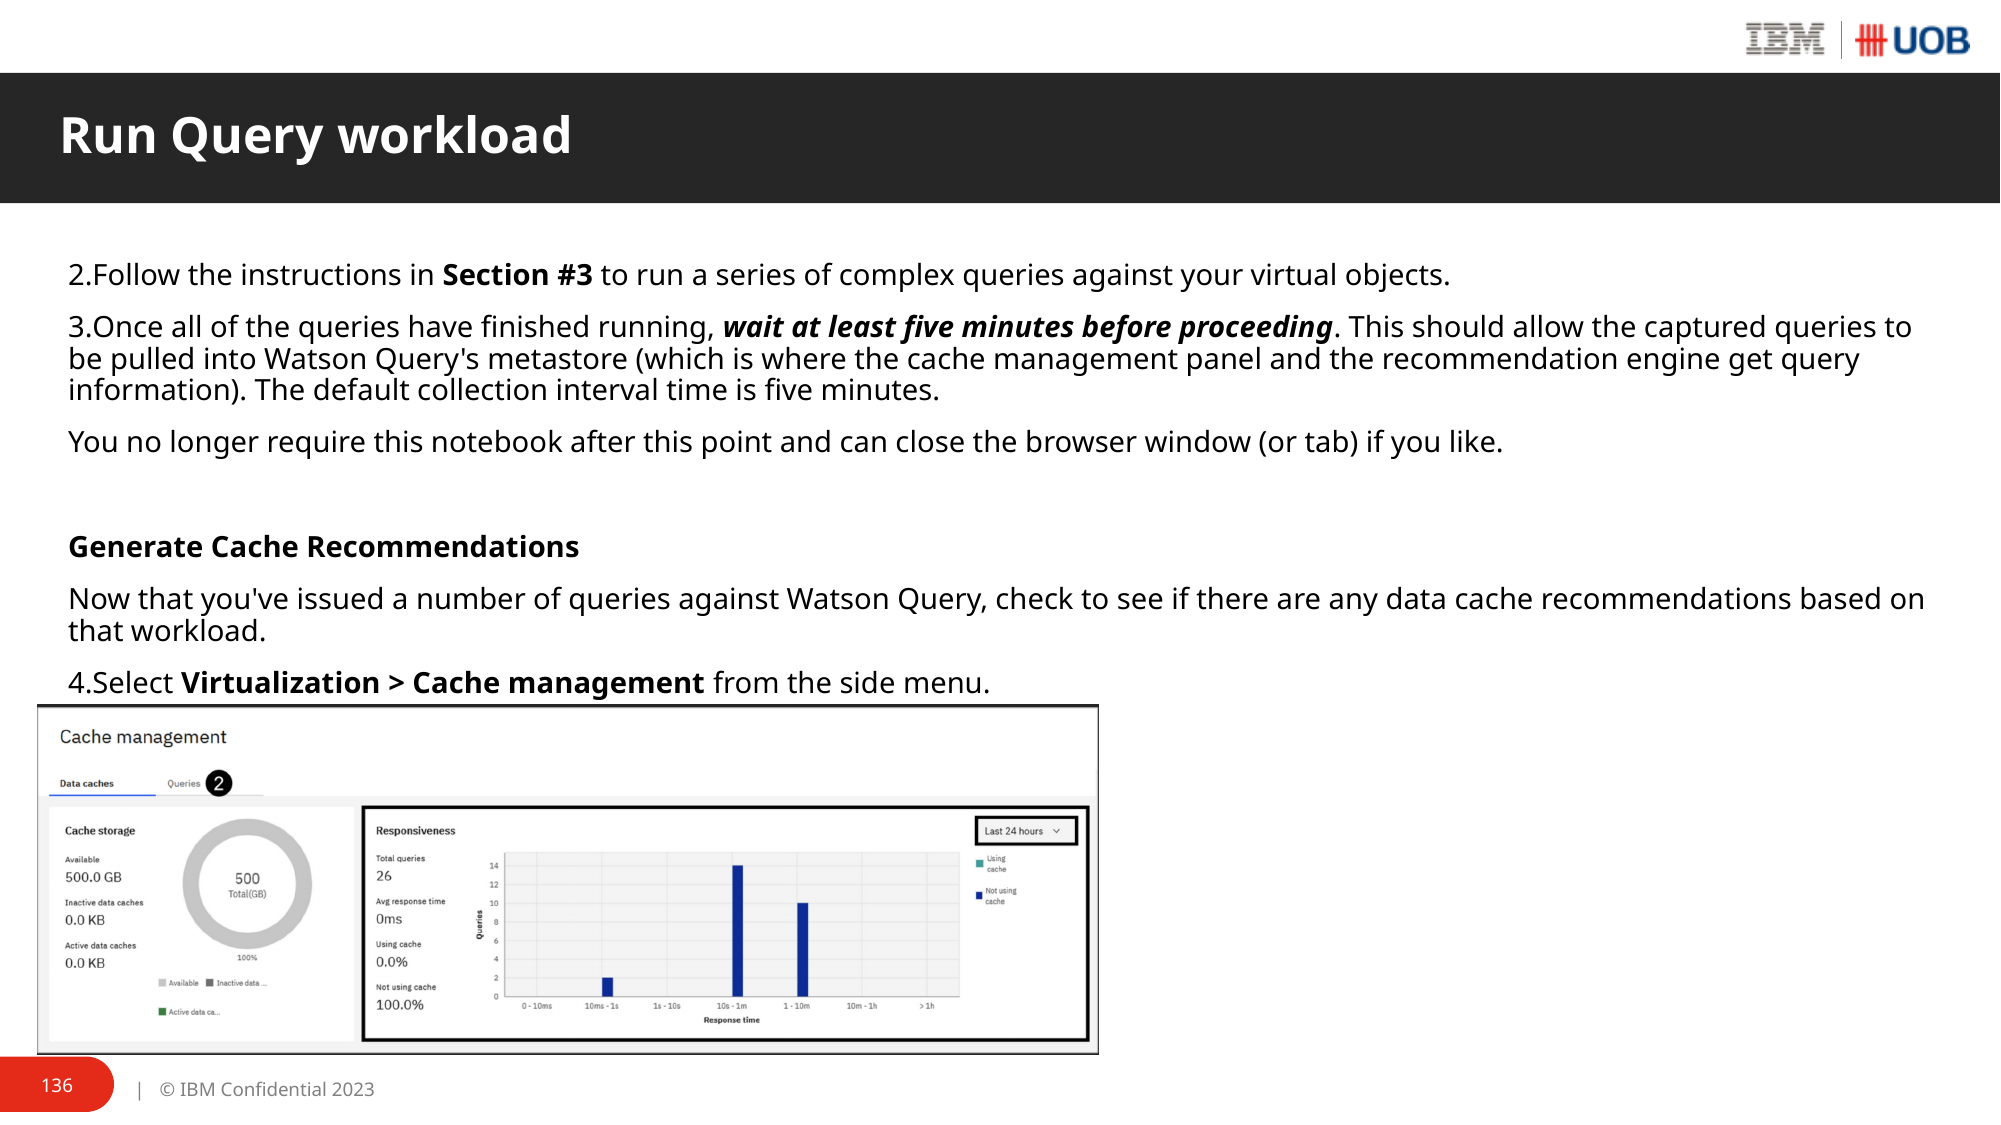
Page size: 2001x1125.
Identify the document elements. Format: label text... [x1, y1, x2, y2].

picture [37, 704, 1099, 1055]
title Run Query workload [59, 102, 1937, 174]
list Follow the instructions in Section #3 to run a series of complex queries against your virtual objects. Once all of the queries have finished running, wait at least five minutes before proceeding. This should allow the captured queries to be pulled into Watson Query's metastore (which is where the cache management panel and the recommendation engine get query information). The default collection interval time is five minutes. You no longer require this notebook after this point and can close the browser window (or tab) if you like. Generate Cache Recommendations Now that you've issued a number of queries against Watson Query, check to see if there are any data cache recommendations based on that workload. Select Virtualization > Cache management from the side menu. [59, 256, 1937, 1007]
picture [1855, 10, 1970, 71]
